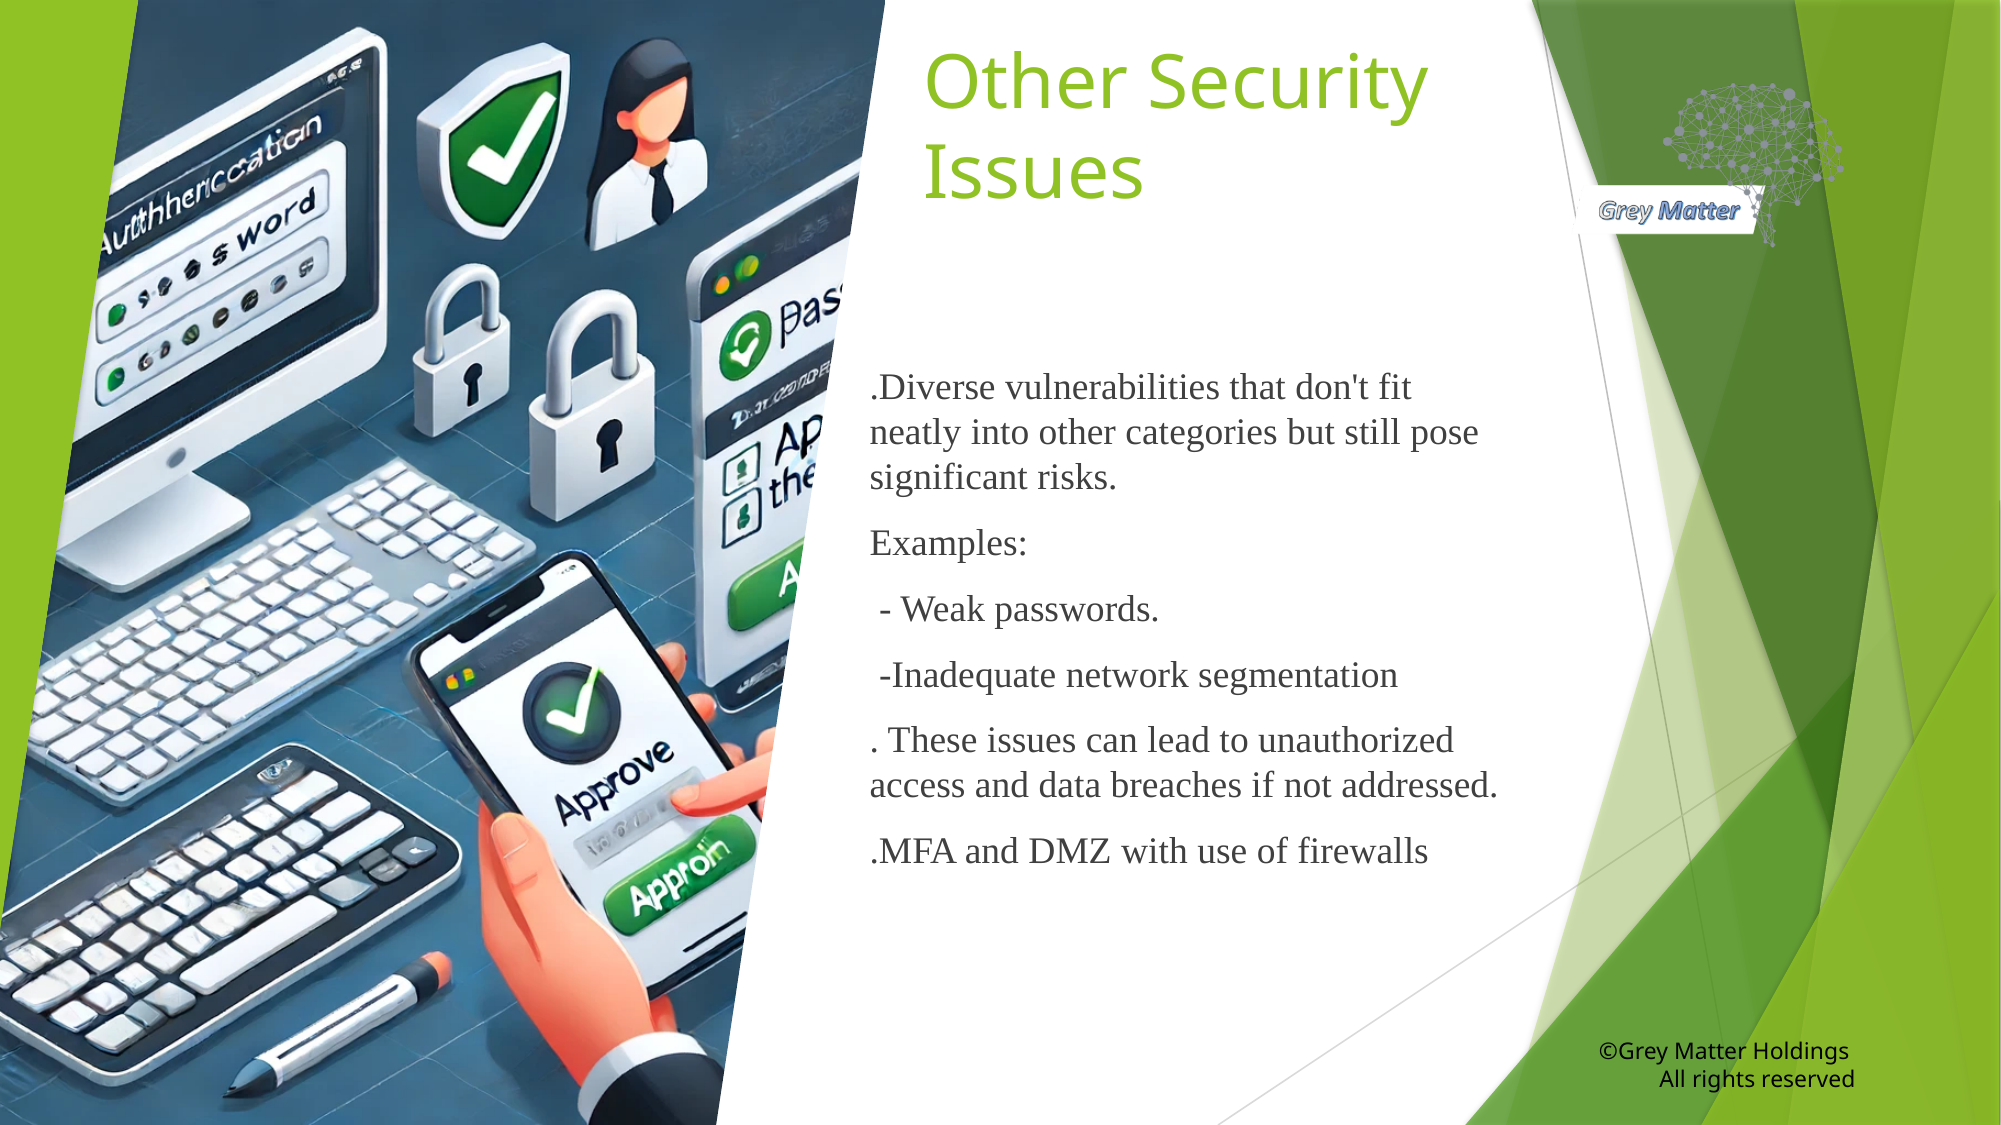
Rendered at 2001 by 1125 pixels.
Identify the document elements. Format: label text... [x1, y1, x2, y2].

list .Diverse vulnerabilities that don't fit neatly into other categories but still pose significant risks. Examples: - Weak passwords. -Inadequate network segmentation . These issues can lead to unauthorized access and data breaches if not addressed. .MFA and DMZ with use of firewalls [890, 354, 1522, 992]
picture [0, 0, 886, 1125]
title Other Security Issues [908, 25, 1522, 243]
picture [1571, 59, 1856, 259]
